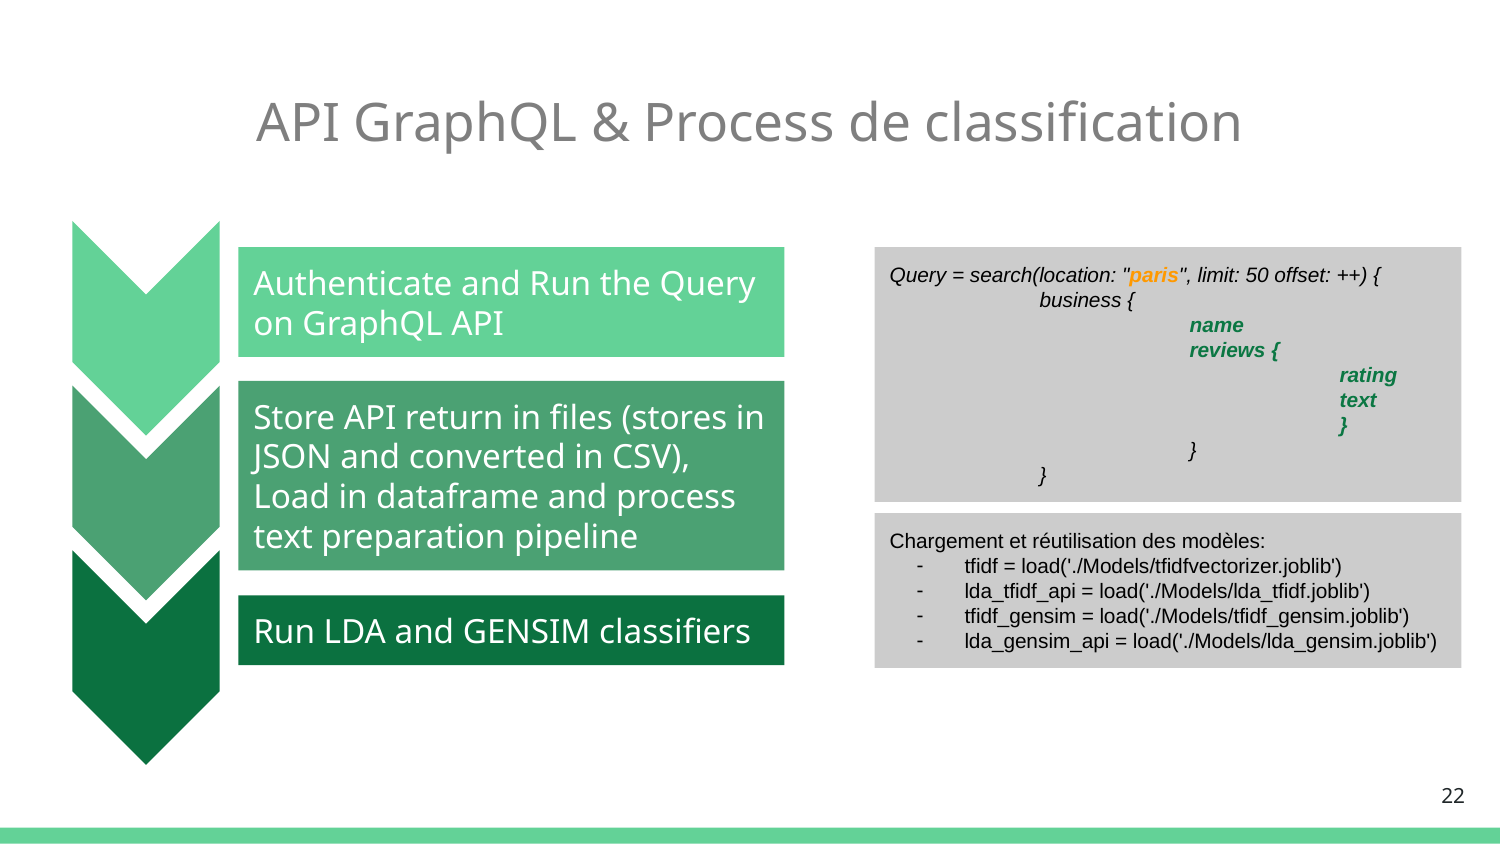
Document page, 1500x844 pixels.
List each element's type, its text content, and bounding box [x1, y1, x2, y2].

text_box [72, 550, 220, 765]
text_box Run LDA and GENSIM classifiers [238, 595, 785, 666]
text_box Chargement et réutilisation des modèles: tfidf = load('./Models/tfidfvectorizer.joblib') lda_tfidf_api = load('./Models/lda_tfidf.joblib') tfidf_gensim = load('./Models/tfidf_gensim.joblib') lda_gensim_api = load('./Models/lda_gensim.joblib') [874, 513, 1462, 668]
text_box [72, 385, 220, 601]
text_box [72, 220, 220, 436]
text_box Query = search(location: "paris", limit: 50 offset: ++) { business { name reviews { rating text } } } [874, 247, 1462, 502]
text_box Store API return in files (stores in JSON and converted in CSV), Load in dataframe and process text preparation pipeline [238, 380, 785, 571]
slide_number ‹#› [1389, 764, 1480, 830]
text_box Authenticate and Run the Query on GraphQL API [238, 247, 785, 357]
title API GraphQL & Process de classification [51, 72, 1449, 167]
